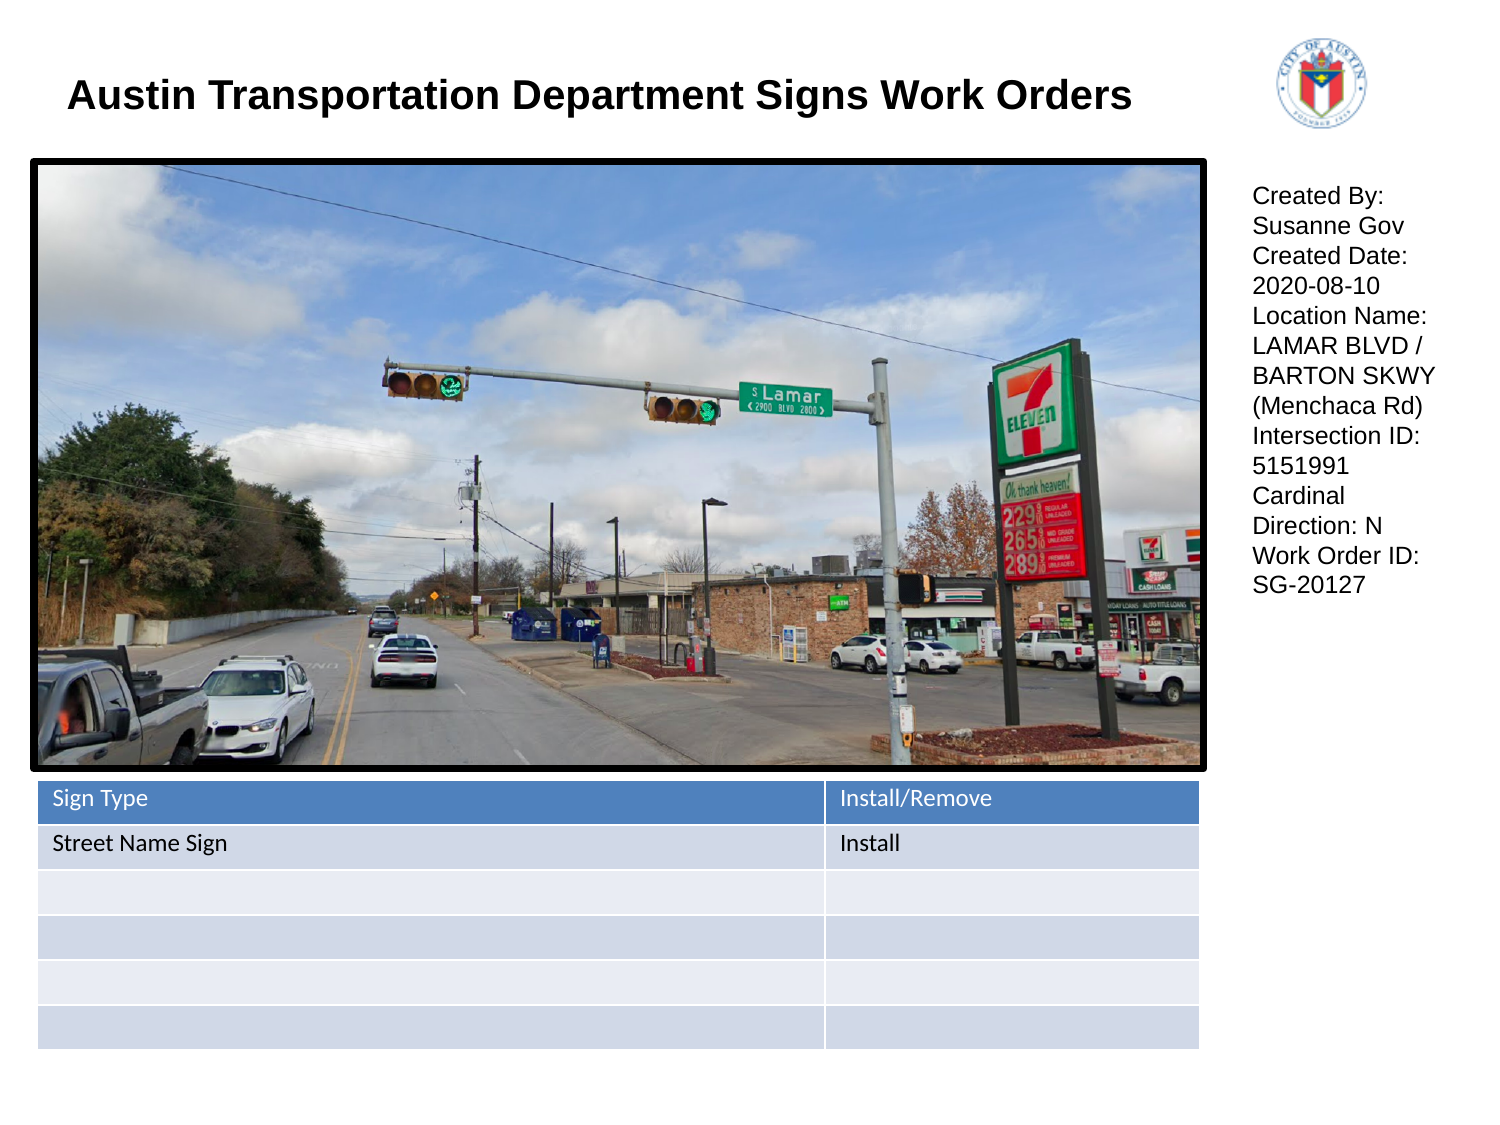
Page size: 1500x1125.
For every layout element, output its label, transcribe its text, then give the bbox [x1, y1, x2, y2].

table_cell Street Name Sign [38, 826, 824, 869]
table_cell [38, 1006, 824, 1049]
table_cell [826, 961, 1199, 1004]
table_cell [38, 871, 824, 914]
picture [37, 164, 1201, 766]
picture [1274, 37, 1369, 132]
table_header Sign Type [38, 781, 824, 824]
table_cell [38, 916, 824, 959]
table_cell [826, 871, 1199, 914]
table_cell [826, 1006, 1199, 1049]
table_cell Install [826, 826, 1199, 869]
text_box Austin Transportation Department Signs Work Orders [51, 60, 1149, 125]
table_header Install/Remove [826, 781, 1199, 824]
table_cell [826, 916, 1199, 959]
table_cell [38, 961, 824, 1004]
text_box Created By: Susanne Gov Created Date: 2020-08-10 Location Name: LAMAR BLVD / BARTON SKWY (Menchaca Rd) Intersection ID: 5151991 Cardinal Direction: N Work Order ID: SG-20127 [1237, 172, 1463, 607]
